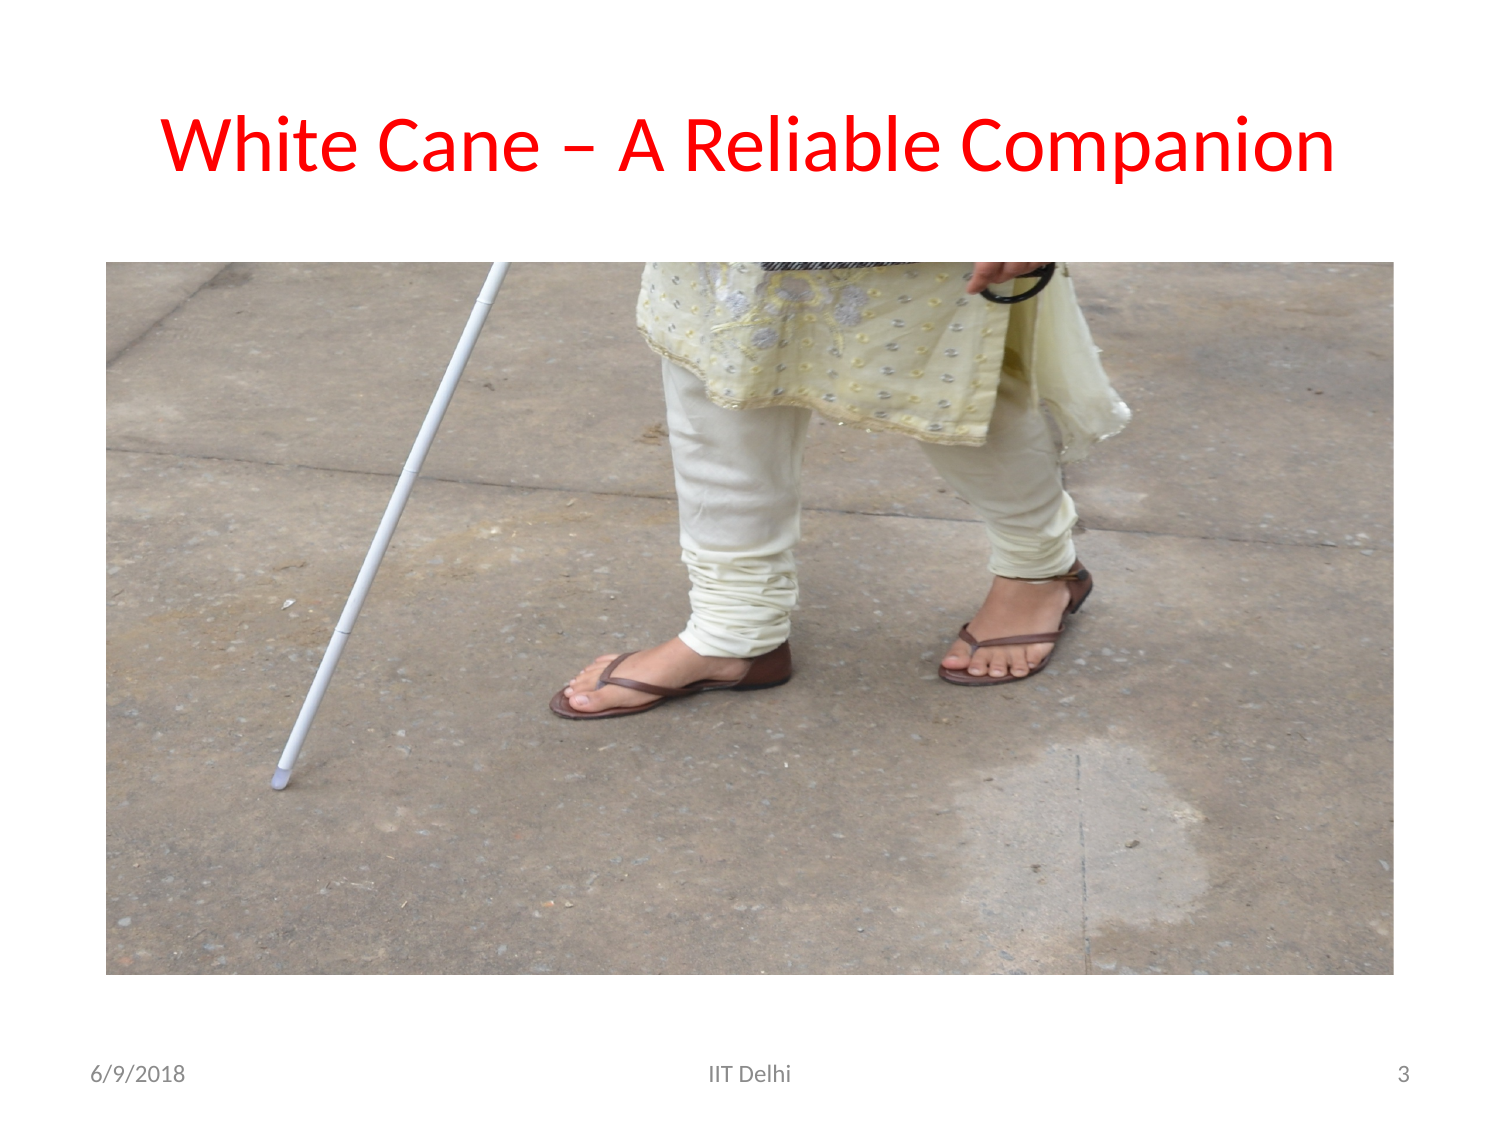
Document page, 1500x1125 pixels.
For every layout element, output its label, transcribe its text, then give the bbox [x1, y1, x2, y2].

slide_number 3 [1074, 1042, 1425, 1103]
footer IIT Delhi [512, 1042, 988, 1103]
picture [105, 262, 1394, 976]
title White Cane – A Reliable Companion [75, 45, 1425, 233]
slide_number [75, 1042, 425, 1103]
